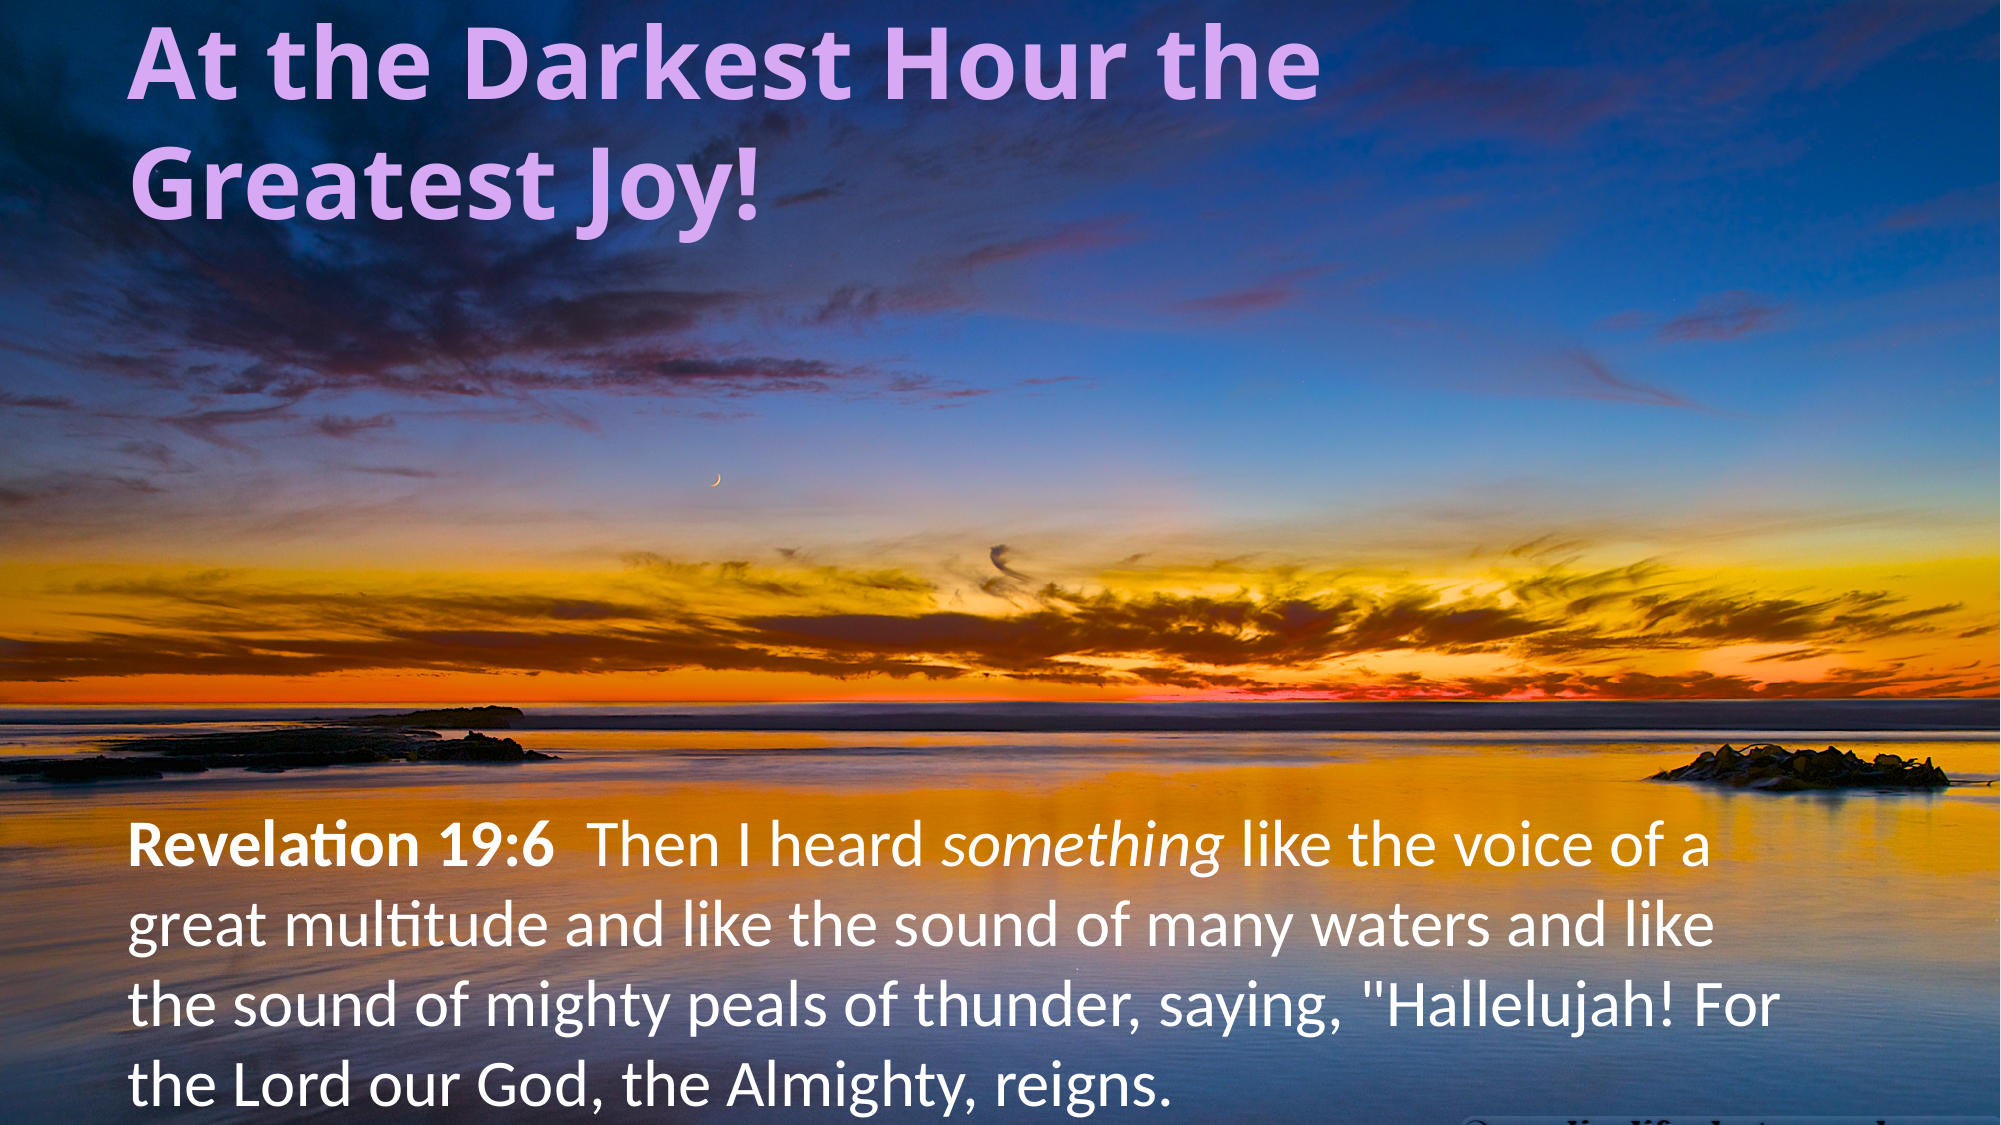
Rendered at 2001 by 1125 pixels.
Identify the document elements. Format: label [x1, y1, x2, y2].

list [0, 0, 2000, 1125]
